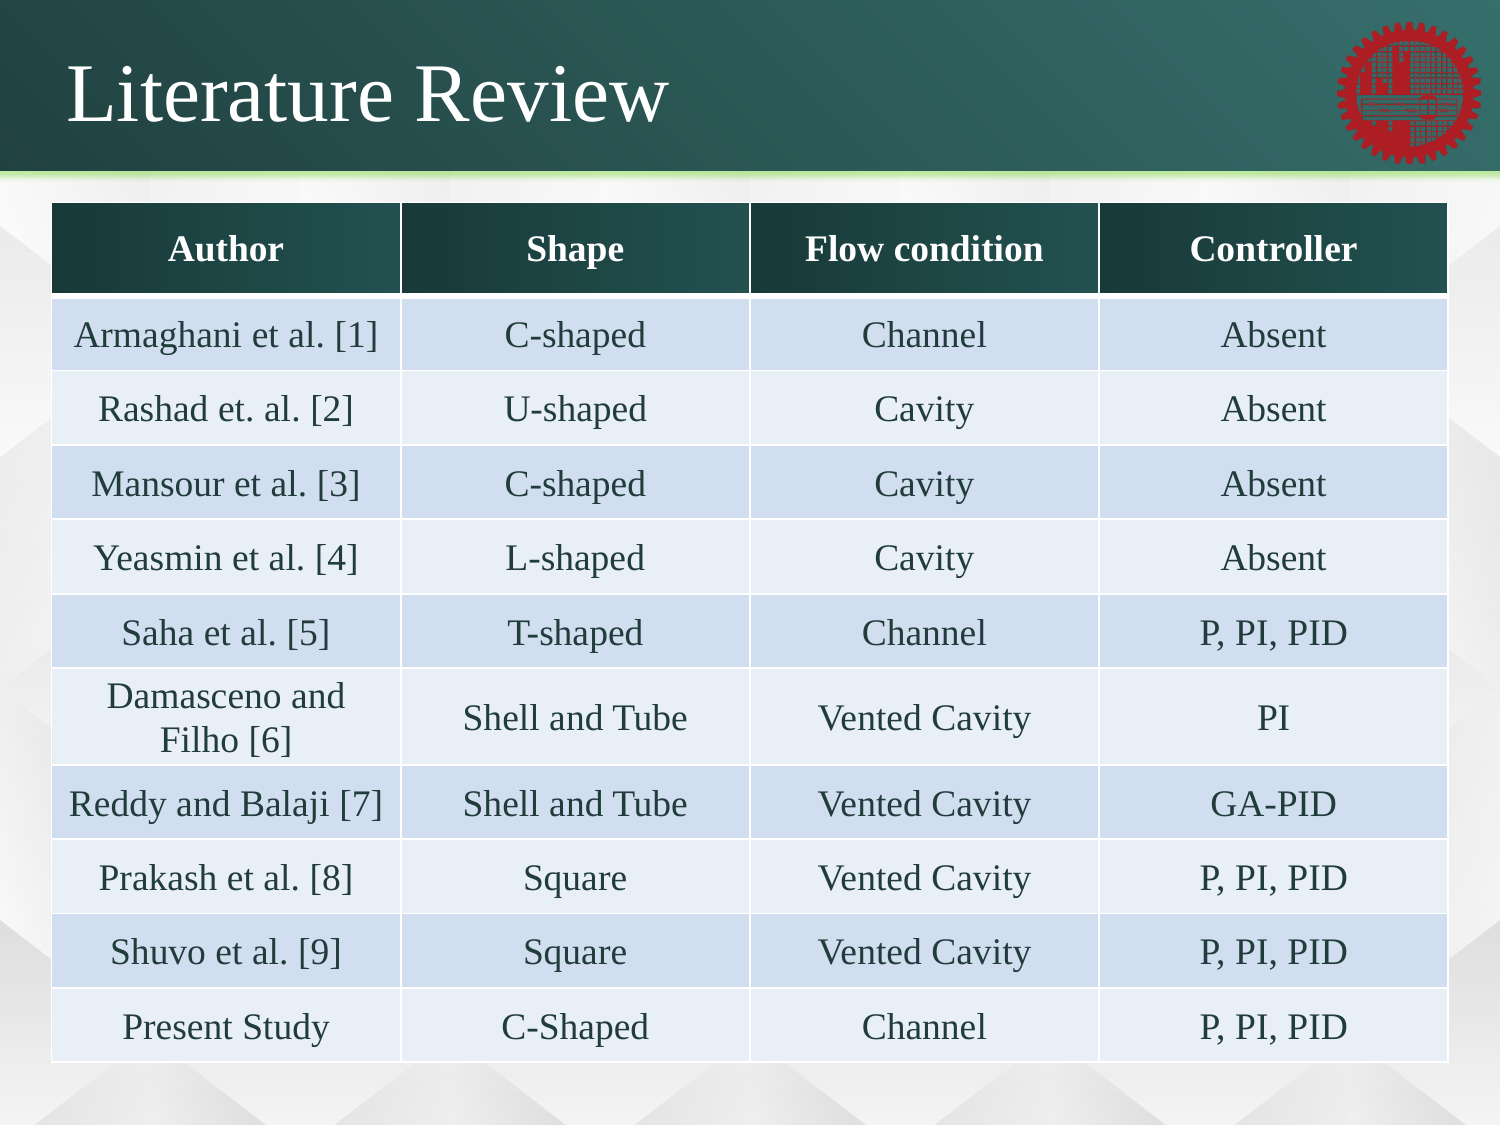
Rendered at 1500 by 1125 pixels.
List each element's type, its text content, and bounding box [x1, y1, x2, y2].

table_cell C-Shaped [402, 989, 749, 1061]
table_cell Cavity [751, 520, 1098, 593]
table_cell T-shaped [402, 595, 749, 667]
table_cell Reddy and Balaji [7] [52, 766, 400, 838]
table_cell Vented Cavity [751, 766, 1098, 838]
table_cell P, PI, PID [1100, 914, 1447, 987]
table_cell P, PI, PID [1100, 989, 1447, 1061]
table_cell Absent [1100, 446, 1447, 518]
table_cell Vented Cavity [751, 669, 1098, 764]
table_cell Damasceno and Filho [6] [52, 669, 400, 764]
table_cell Cavity [751, 371, 1098, 444]
picture [0, 179, 1500, 1125]
table_cell Cavity [751, 446, 1098, 518]
table_cell Mansour et al. [3] [52, 446, 400, 518]
text_box Literature Review [51, 30, 737, 146]
table_header Controller [1100, 203, 1447, 293]
table_cell Armaghani et al. [1] [52, 299, 400, 370]
table_cell P, PI, PID [1100, 840, 1447, 913]
table_cell C-shaped [402, 299, 749, 370]
table_cell Saha et al. [5] [52, 595, 400, 667]
table_cell Channel [751, 595, 1098, 667]
table_cell Shell and Tube [402, 669, 749, 764]
table_cell C-shaped [402, 446, 749, 518]
table_cell Absent [1100, 371, 1447, 444]
table_cell Prakash et al. [8] [52, 840, 400, 913]
table_cell L-shaped [402, 520, 749, 593]
table_cell PI [1100, 669, 1447, 764]
table_cell Rashad et. al. [2] [52, 371, 400, 444]
table_cell P, PI, PID [1100, 595, 1447, 667]
table_cell Channel [751, 989, 1098, 1061]
table_cell Channel [751, 299, 1098, 370]
table_cell Vented Cavity [751, 840, 1098, 913]
table_cell GA-PID [1100, 766, 1447, 838]
table_cell Yeasmin et al. [4] [52, 520, 400, 593]
table_cell Absent [1100, 520, 1447, 593]
table_header Flow condition [751, 203, 1098, 293]
table_cell Absent [1100, 299, 1447, 370]
table_cell Square [402, 840, 749, 913]
table_header Author [52, 203, 400, 293]
table_header Shape [402, 203, 749, 293]
picture [1337, 22, 1481, 164]
table_cell Shell and Tube [402, 766, 749, 838]
table_cell U-shaped [402, 371, 749, 444]
table_cell Vented Cavity [751, 914, 1098, 987]
table_cell Shuvo et al. [9] [52, 914, 400, 987]
table_cell Square [402, 914, 749, 987]
table_cell Present Study [52, 989, 400, 1061]
